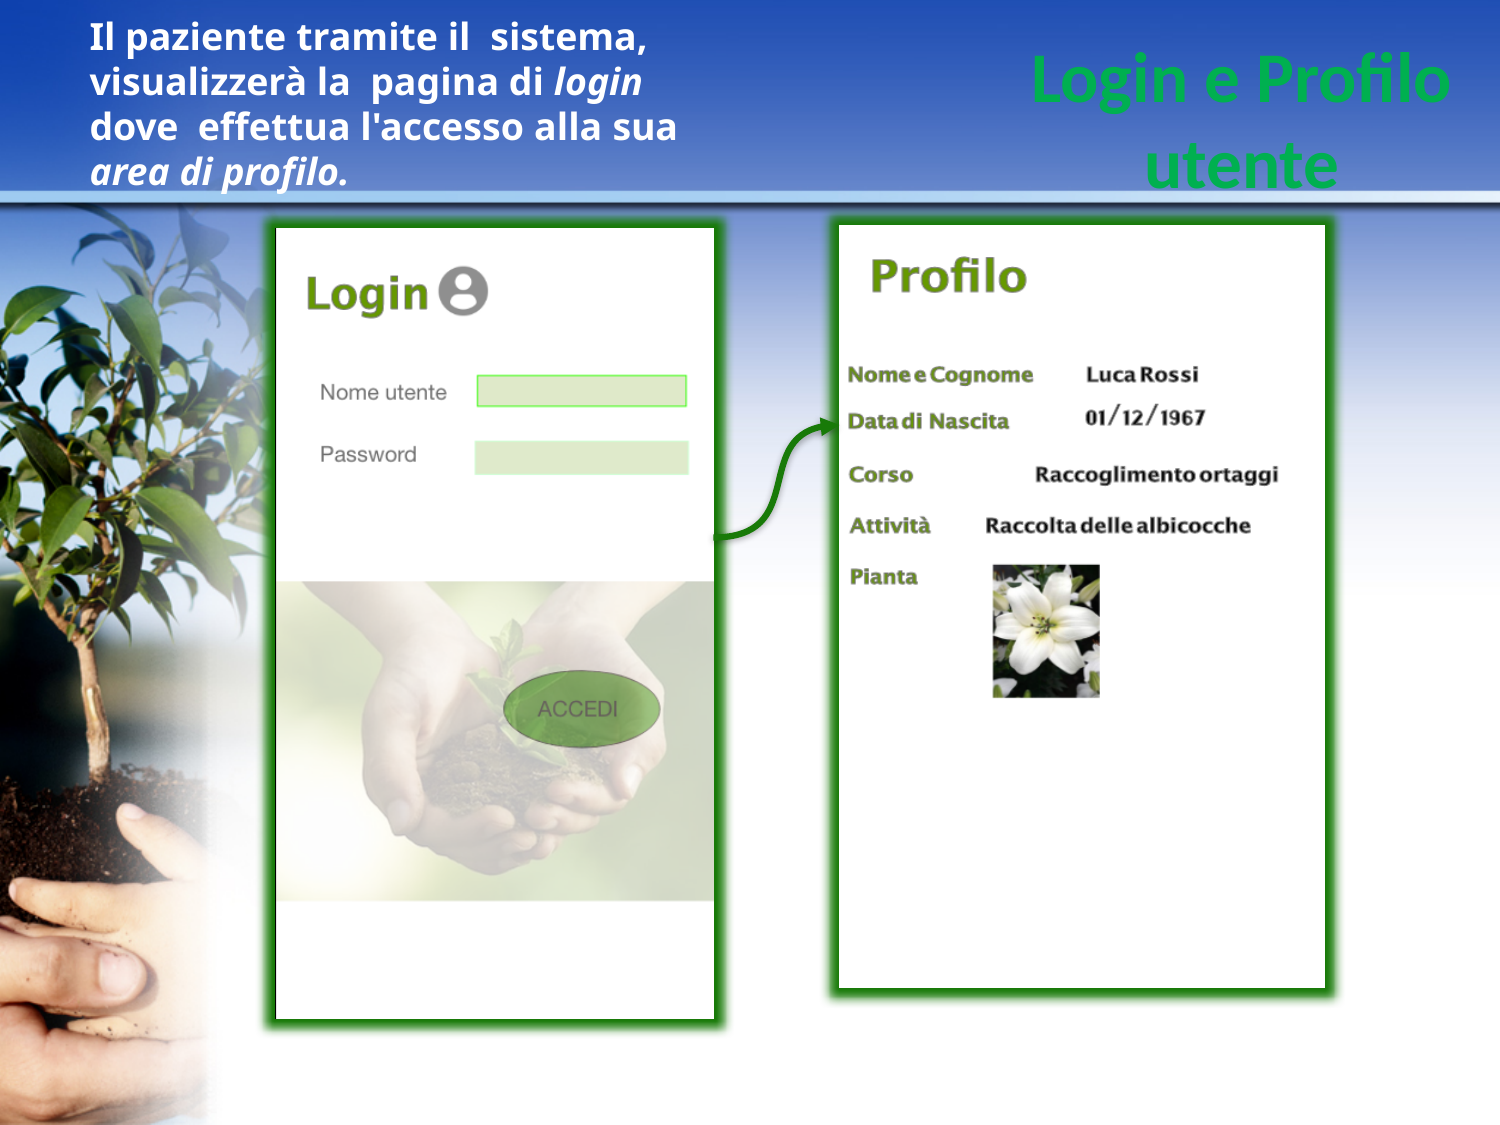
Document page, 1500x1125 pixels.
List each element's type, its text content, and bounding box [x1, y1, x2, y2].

text_box Il paziente tramite il sistema, visualizzerà la pagina di login dove effettua l'accesso alla sua area di profilo. [74, 5, 720, 200]
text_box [713, 424, 840, 538]
title Login e Profilo utente [575, 23, 1500, 211]
picture [839, 225, 1325, 988]
picture [274, 228, 714, 1020]
picture [0, 0, 1500, 1125]
